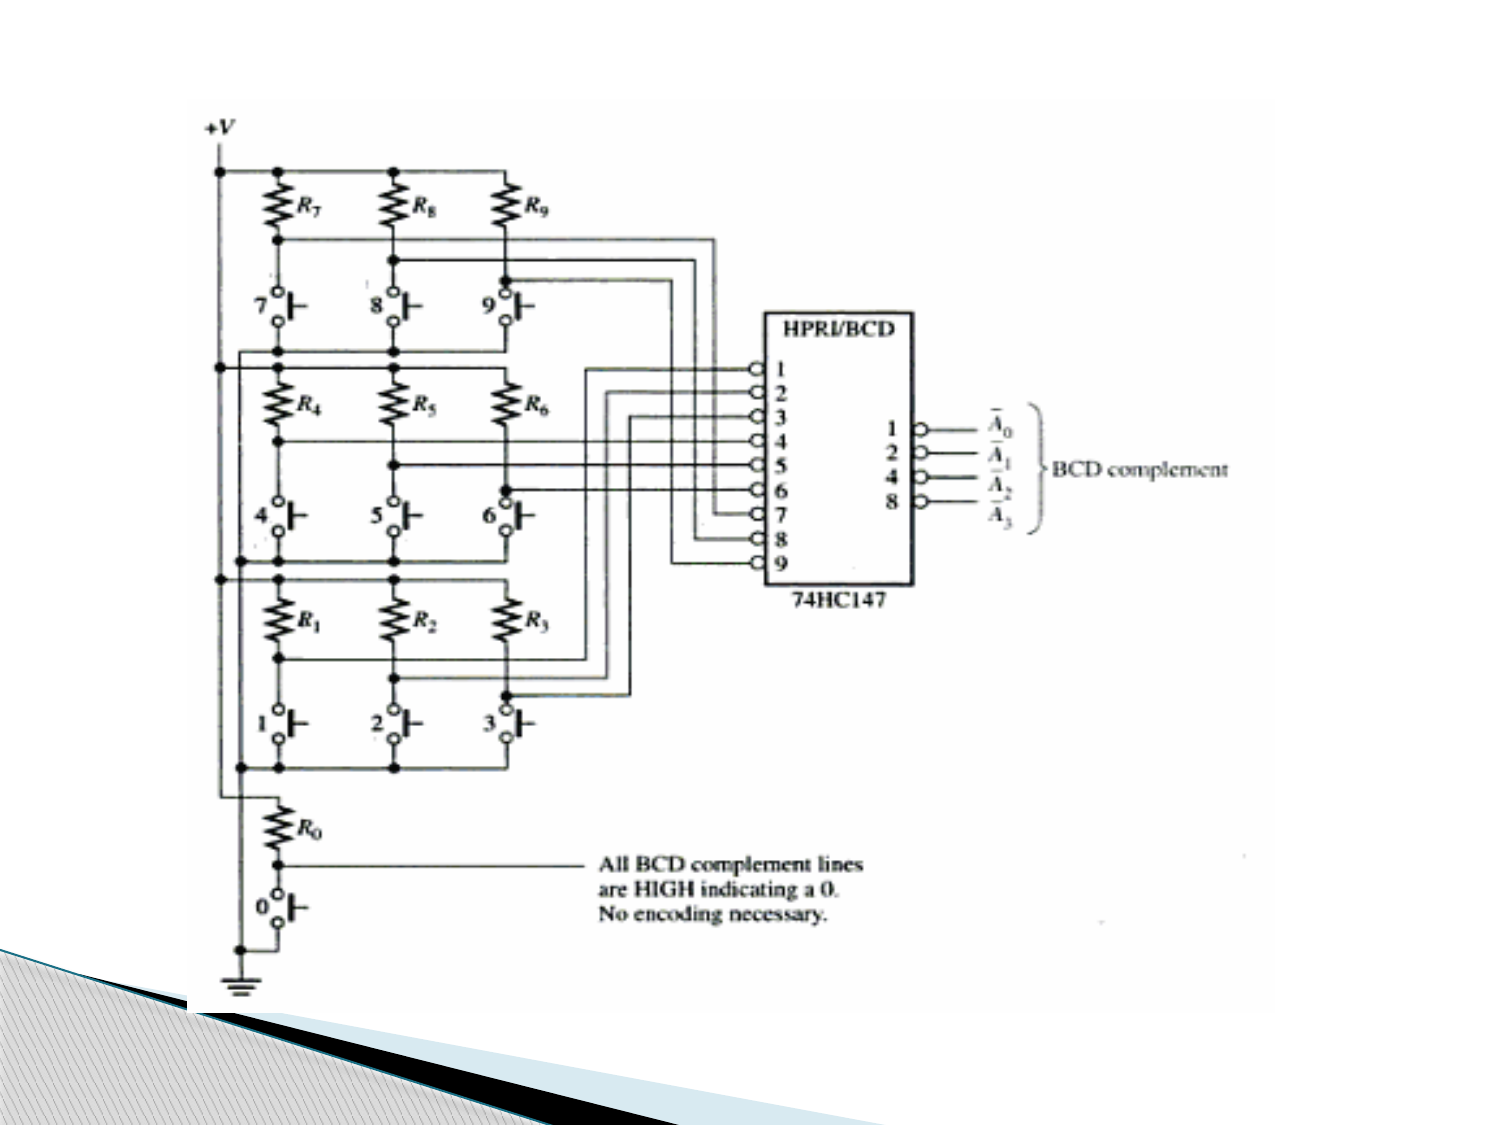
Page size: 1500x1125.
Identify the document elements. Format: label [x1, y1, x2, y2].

picture [187, 99, 1276, 1013]
